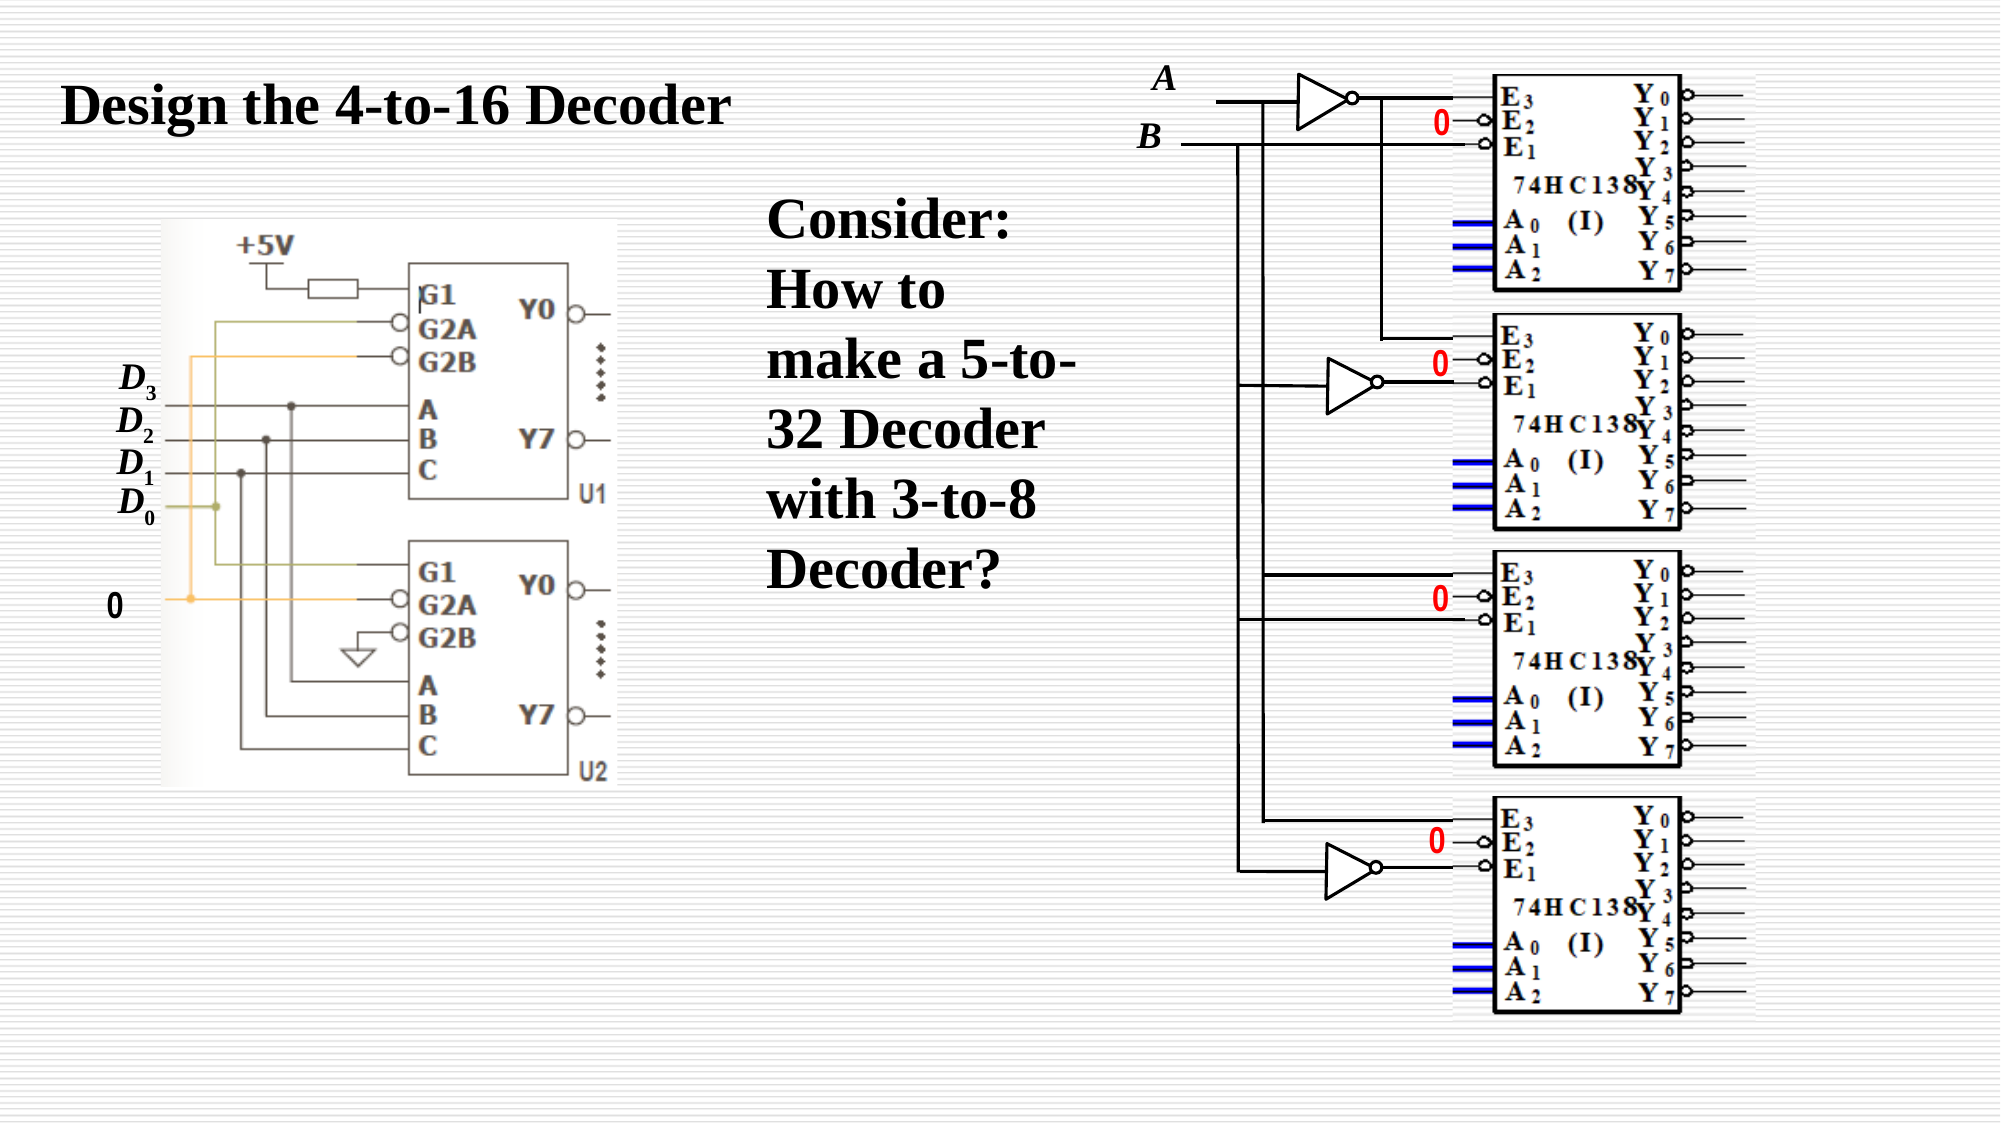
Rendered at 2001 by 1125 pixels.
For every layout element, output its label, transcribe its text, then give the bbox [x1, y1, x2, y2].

text_box Consider: How to make a 5-to-32 Decoder with 3-to-8 Decoder? [751, 172, 1095, 608]
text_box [1216, 70, 1453, 102]
picture [0, 0, 2001, 1125]
text_box D0 [102, 468, 155, 533]
text_box D1 [101, 429, 155, 494]
text_box Design the 4-to-16 Decoder [45, 58, 813, 144]
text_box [1452, 74, 1756, 1025]
text_box D2 [101, 387, 155, 429]
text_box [1121, 103, 1471, 888]
text_box D3 [103, 344, 155, 387]
text_box 0 [91, 573, 145, 634]
text_box A [1137, 45, 1231, 102]
